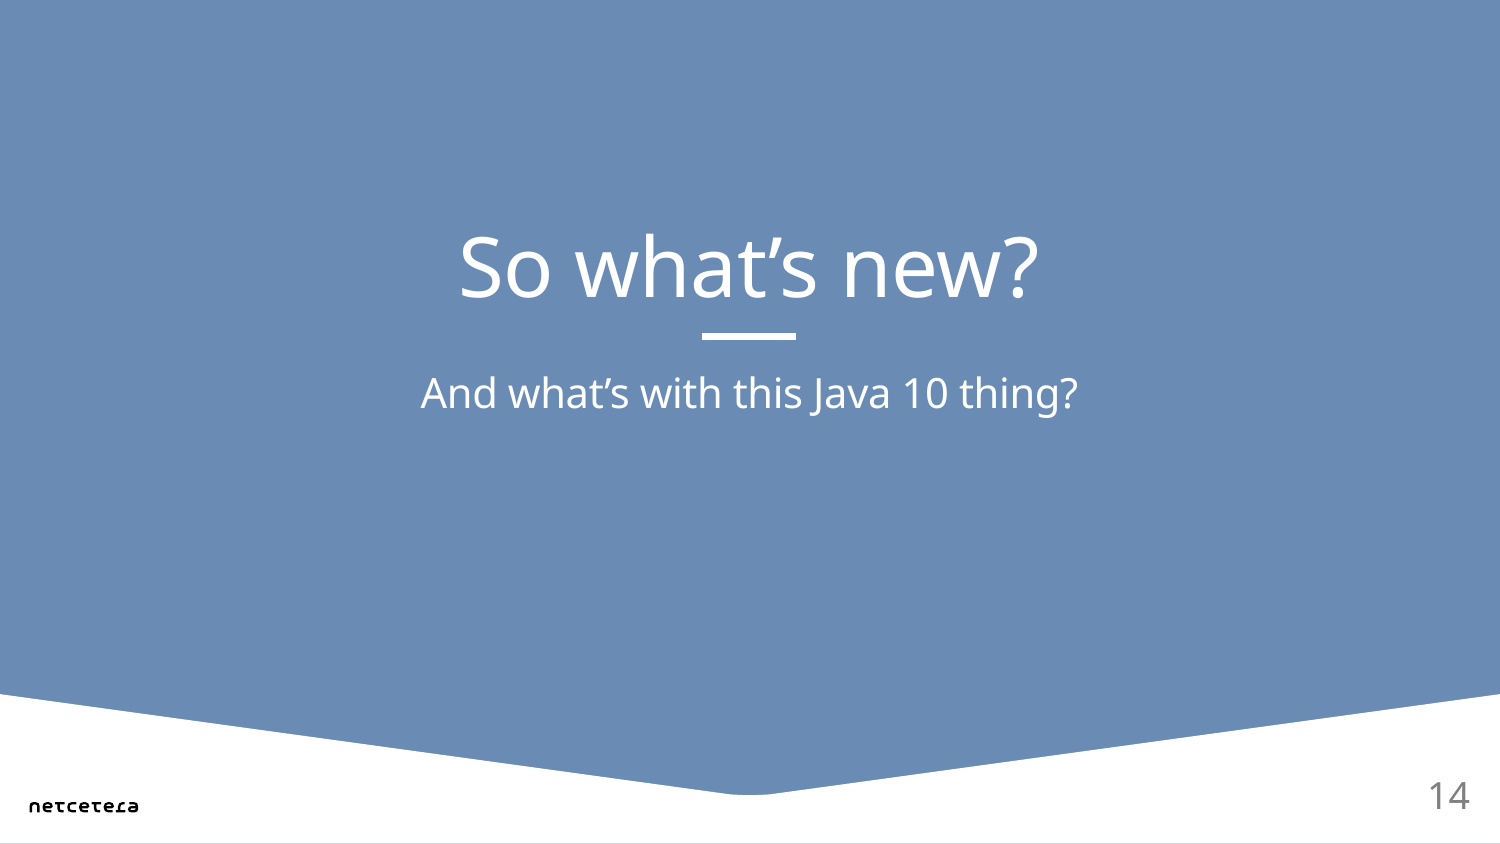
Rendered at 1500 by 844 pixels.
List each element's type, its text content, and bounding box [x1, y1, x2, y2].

slide_number 14 [1401, 779, 1471, 824]
title So what’s new? [102, 185, 1397, 350]
subtitle And what’s with this Java 10 thing? [102, 350, 1397, 422]
